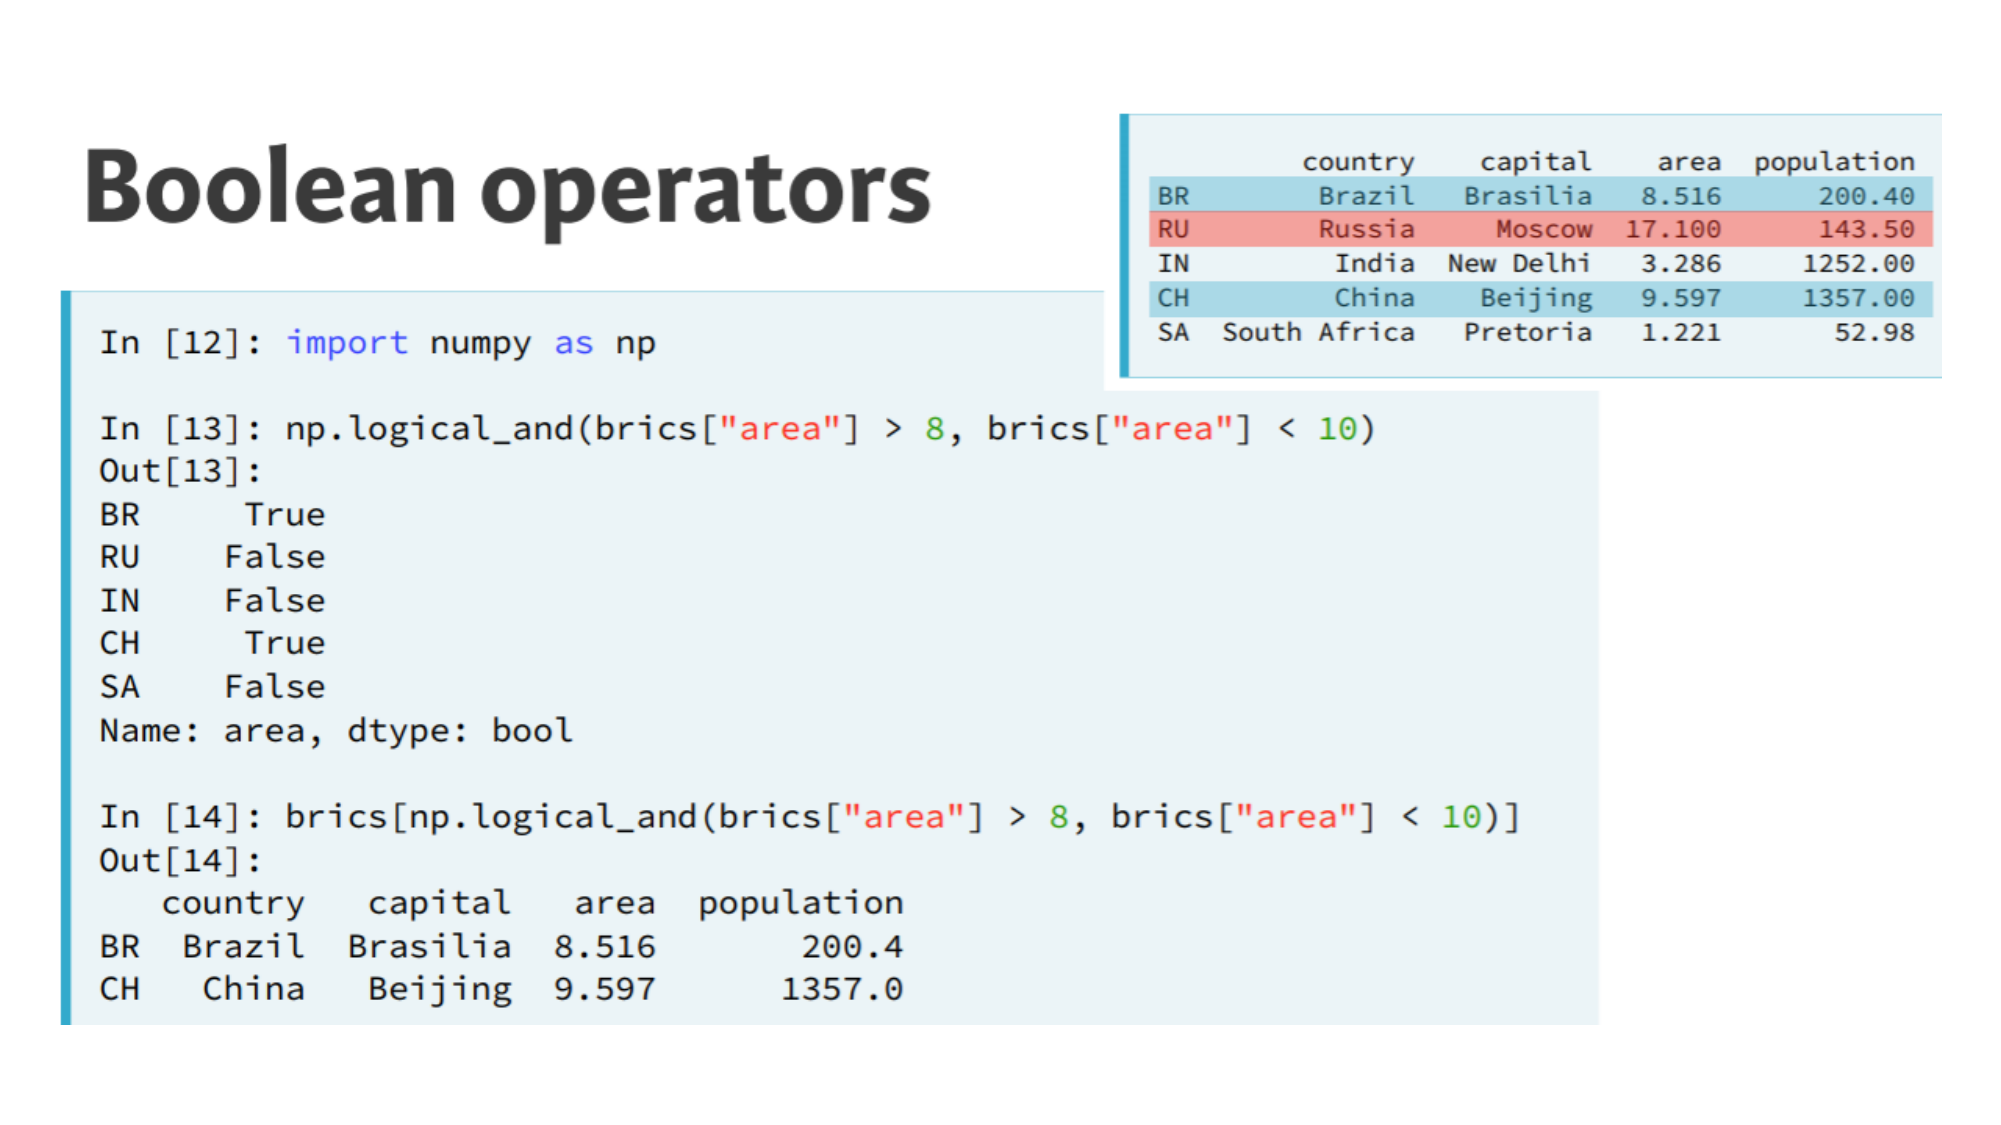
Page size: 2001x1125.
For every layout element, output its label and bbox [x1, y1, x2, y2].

picture [58, 100, 1942, 1025]
